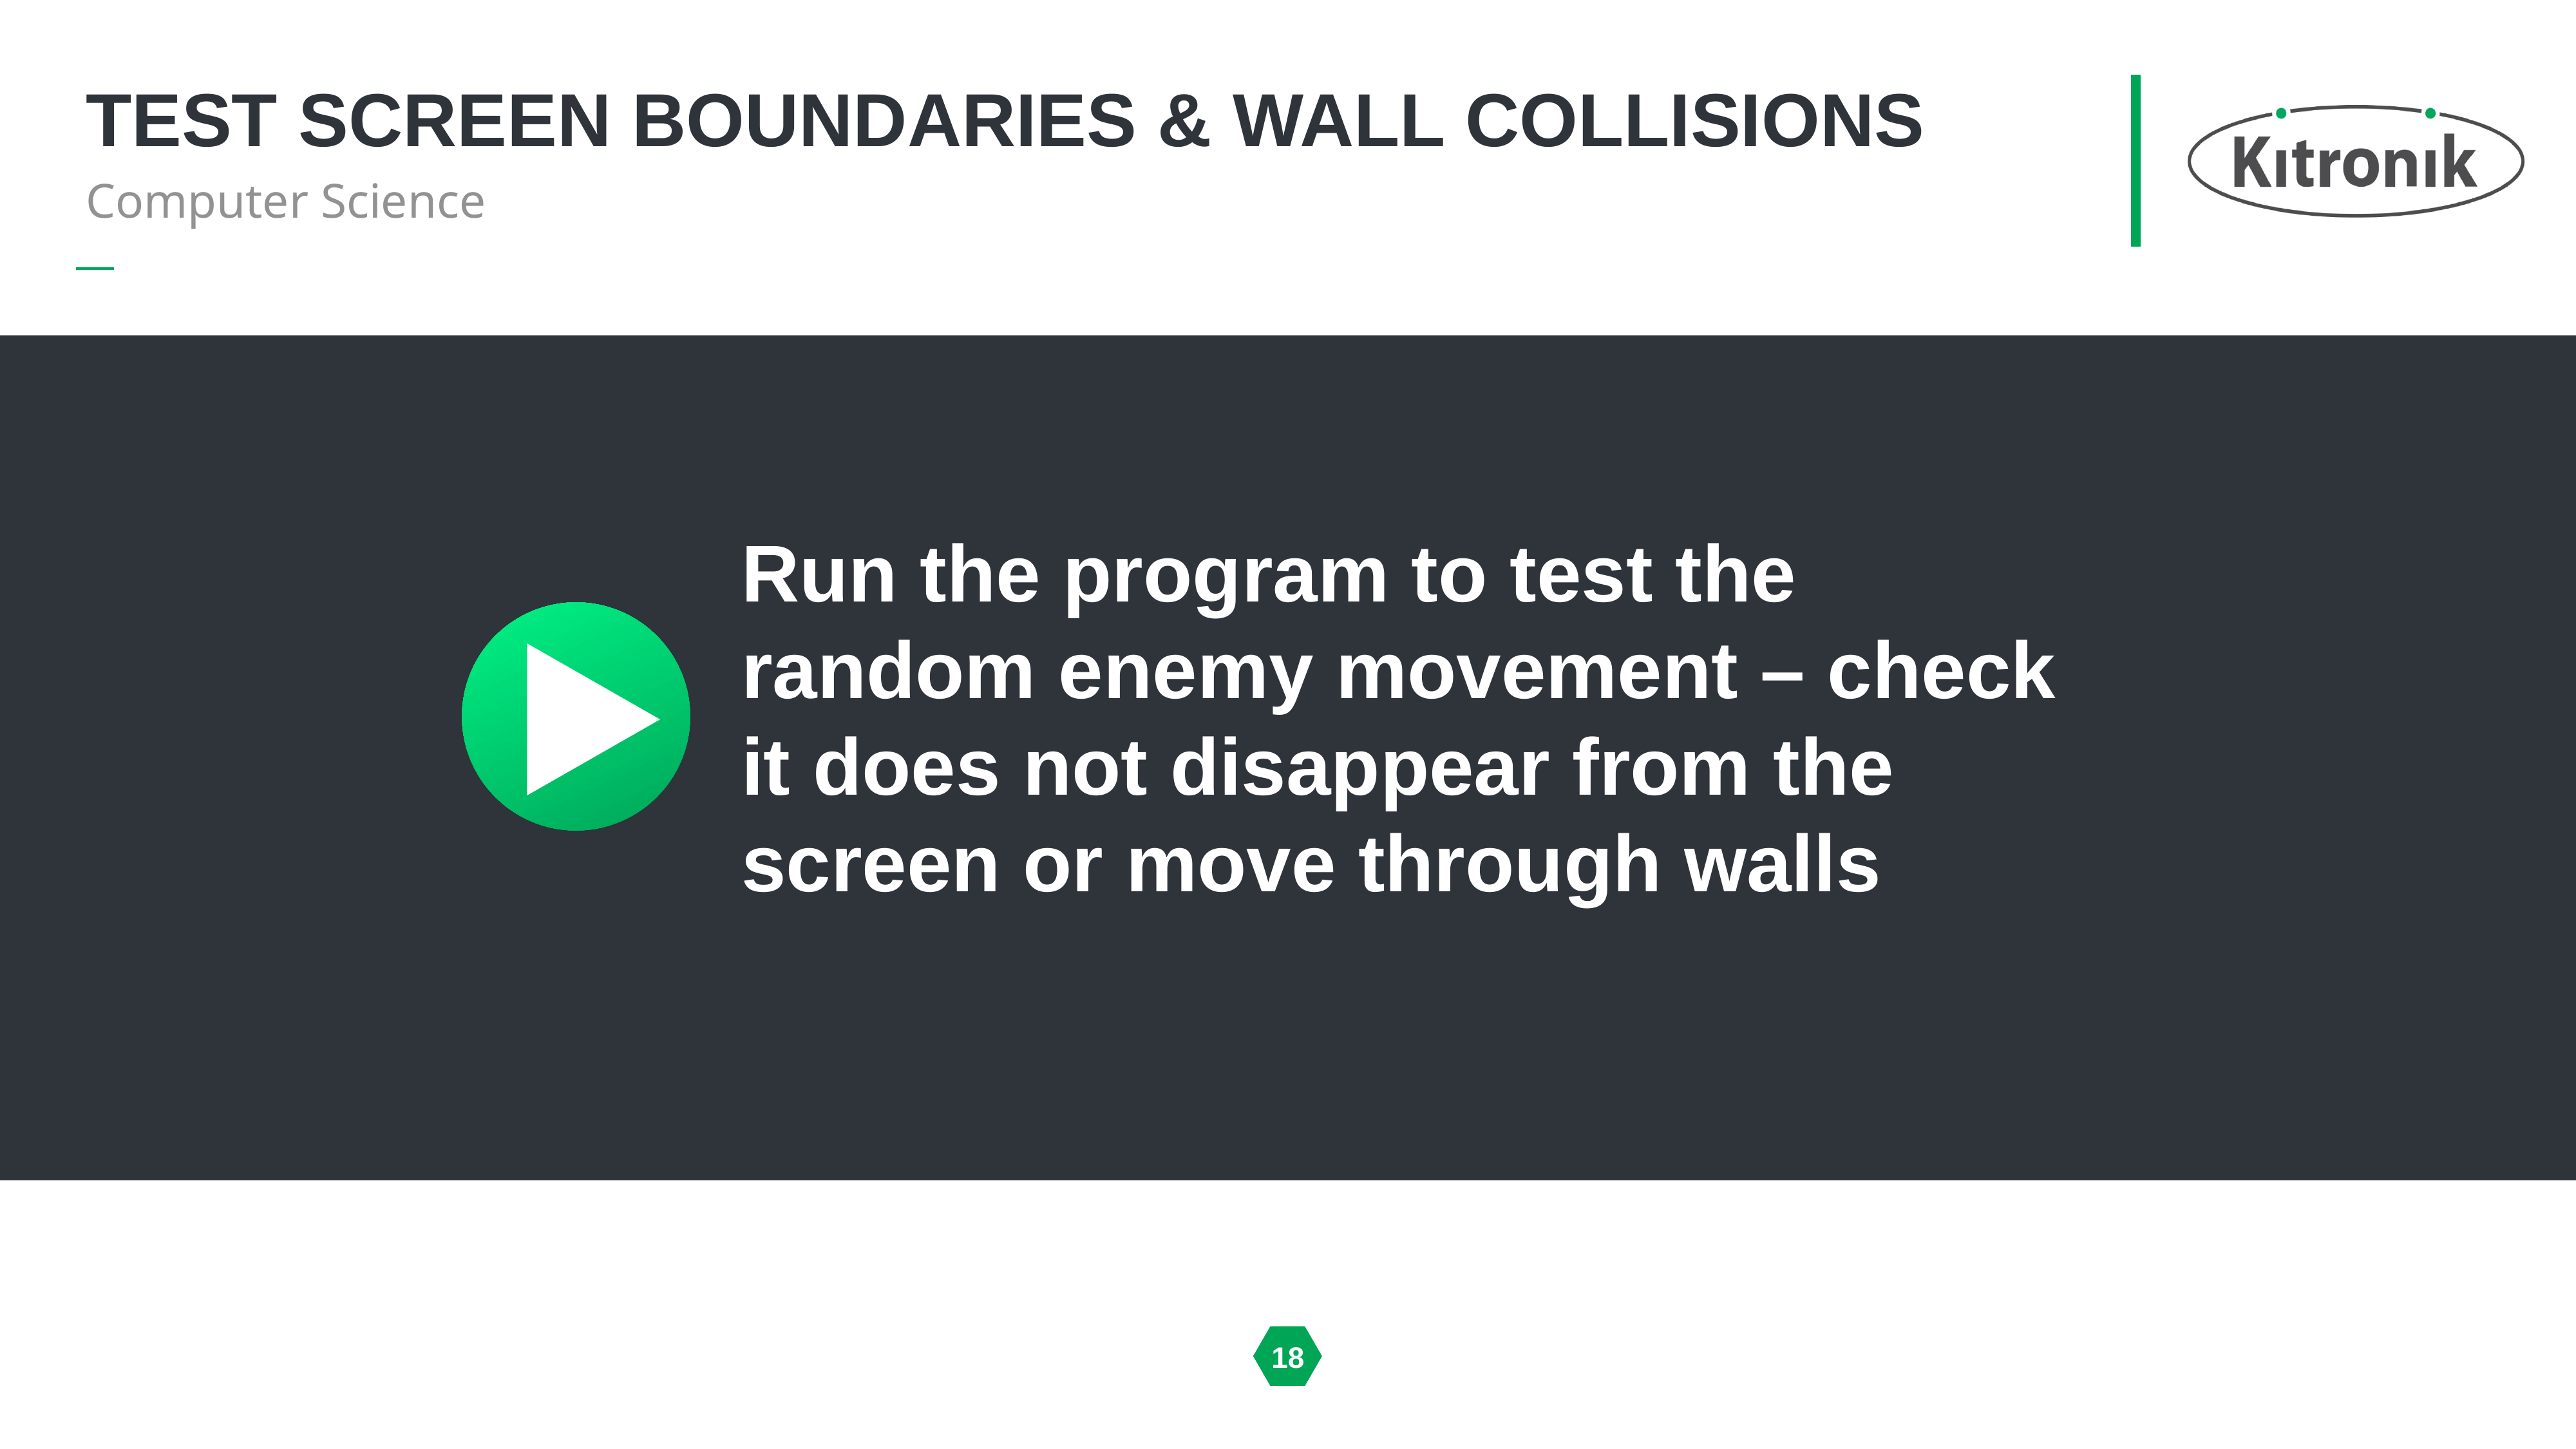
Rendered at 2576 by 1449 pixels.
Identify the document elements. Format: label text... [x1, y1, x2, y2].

slide_number 18 [1253, 1331, 1323, 1382]
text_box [462, 513, 2104, 920]
list Computer Science [76, 187, 2031, 233]
text_box [0, 335, 2576, 1180]
text_box [1267, 1326, 1307, 1331]
text_box [1268, 1382, 1307, 1386]
title Test screen boundaries & wall collisions [76, 66, 2031, 187]
picture [2186, 103, 2526, 219]
